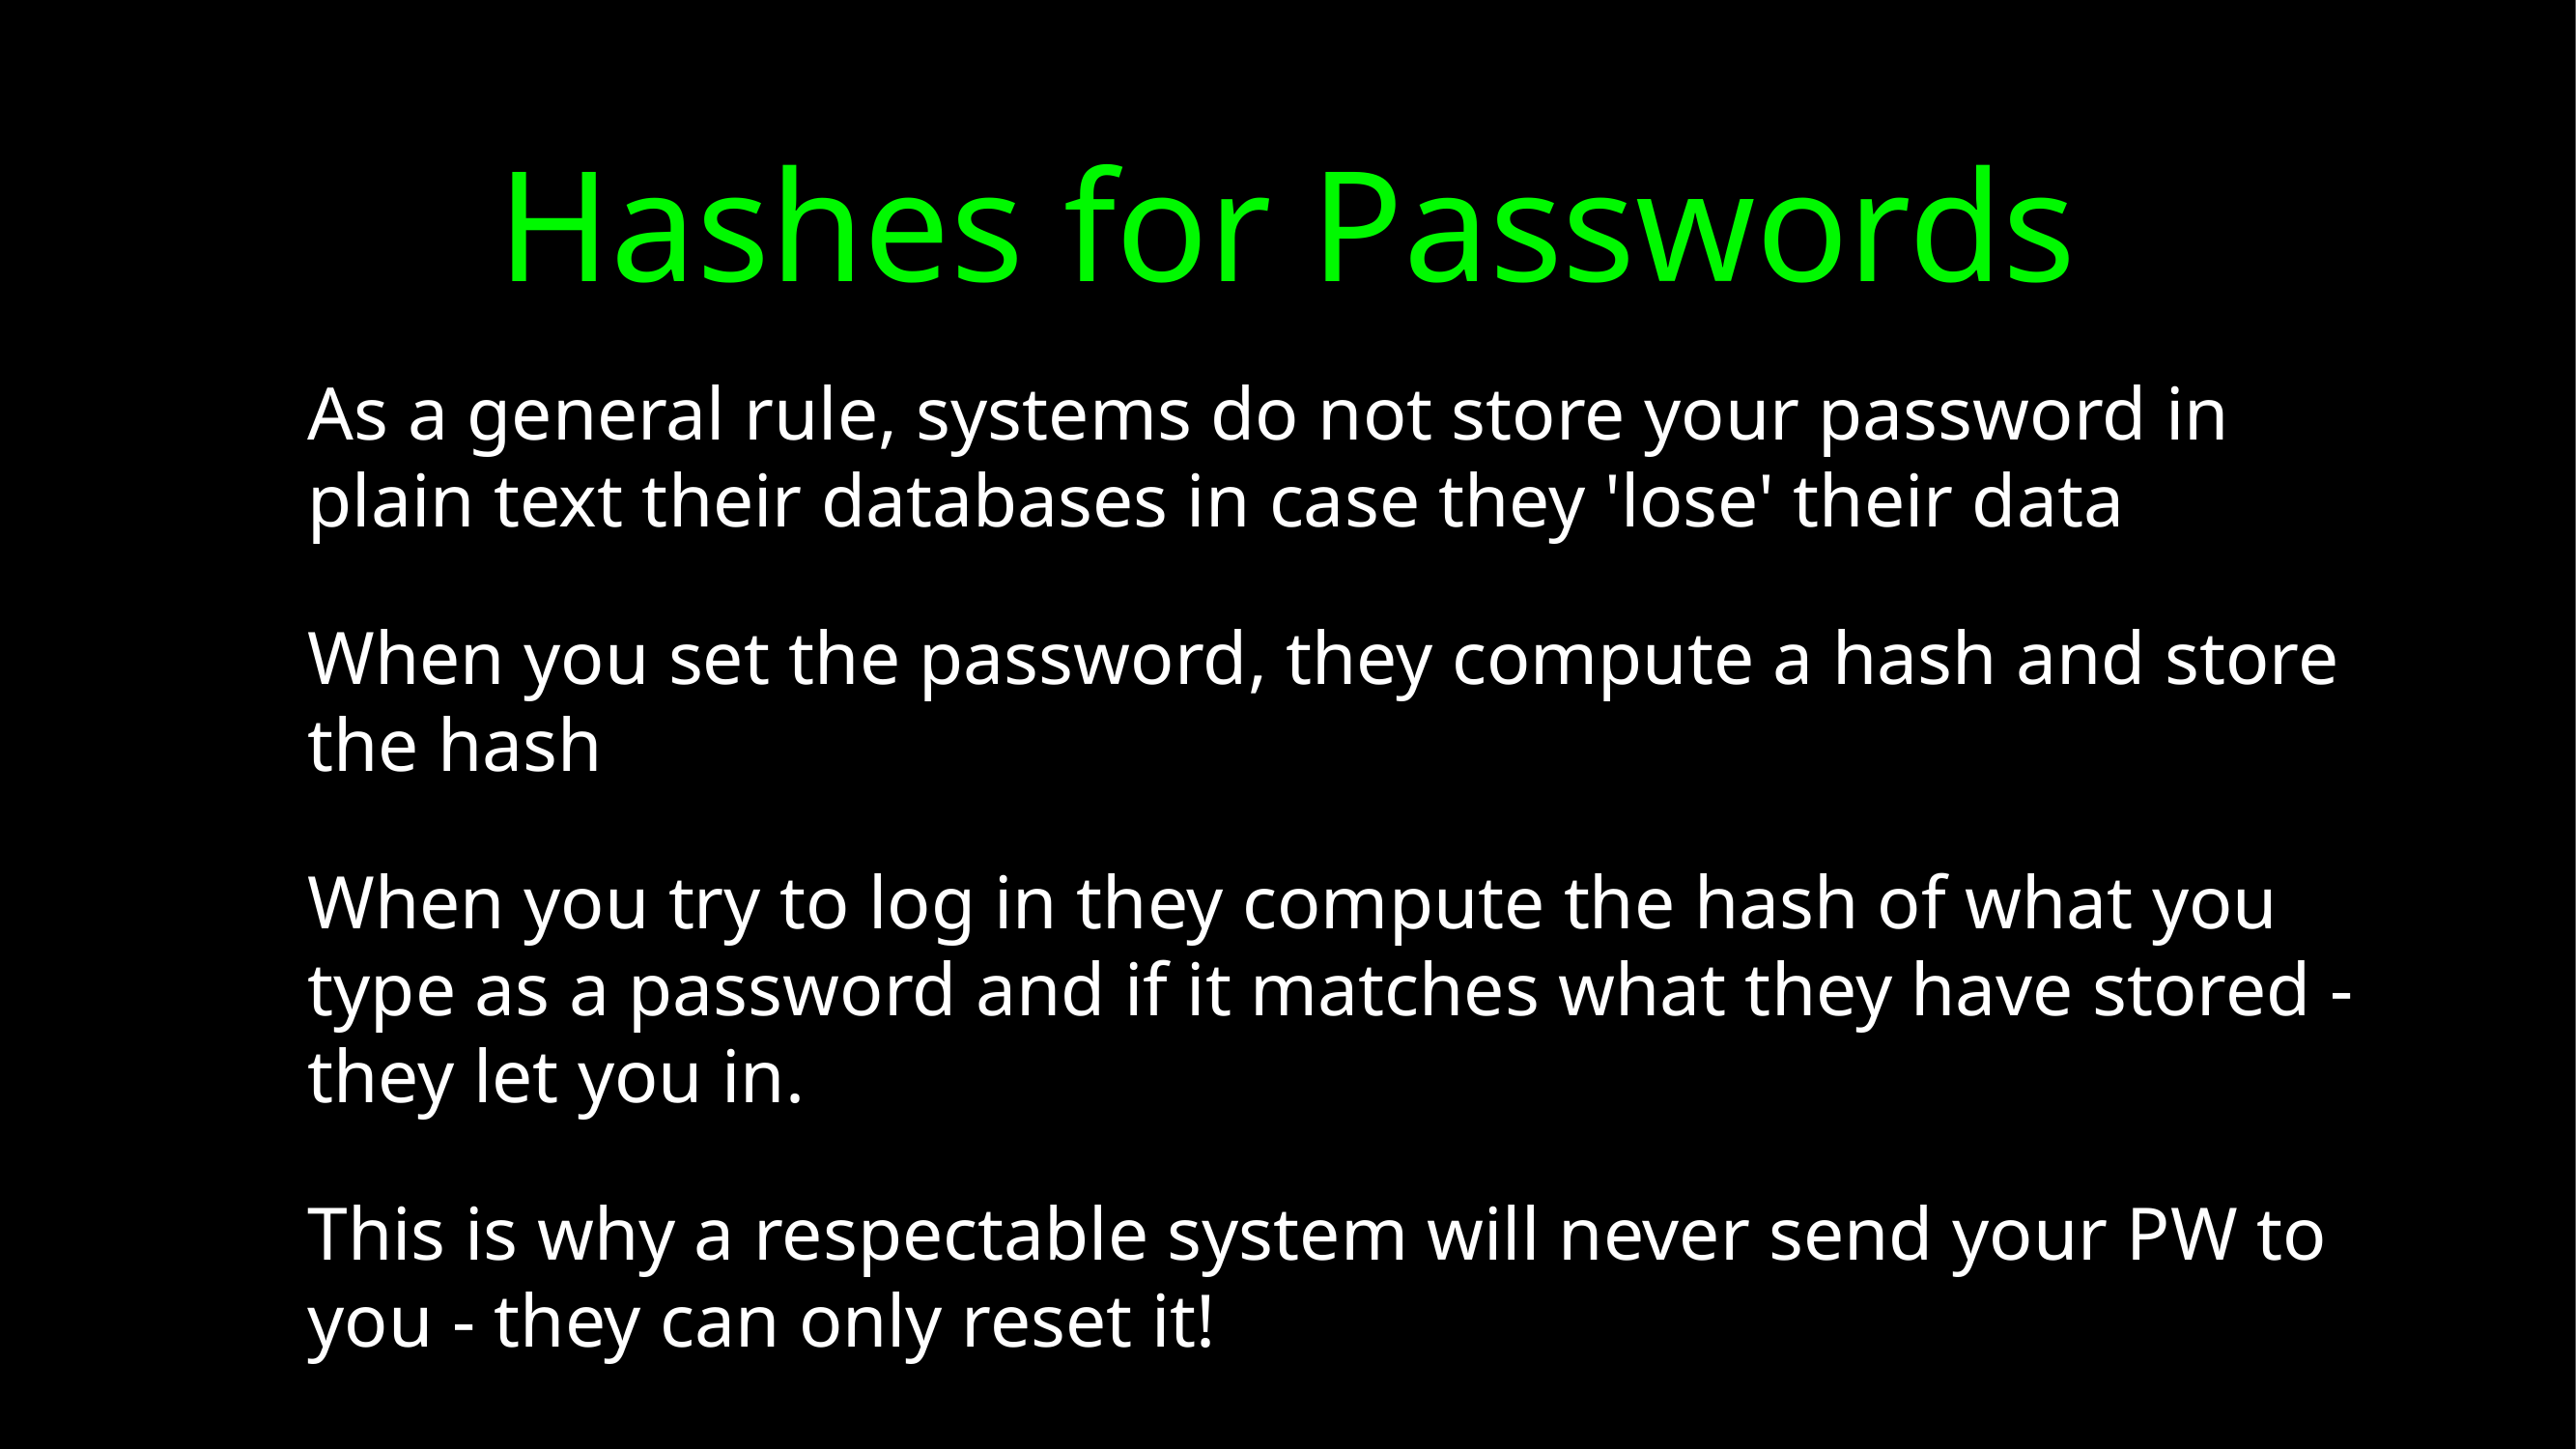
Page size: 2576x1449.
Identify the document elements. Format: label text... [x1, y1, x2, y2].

list As a general rule, systems do not store your password in plain text their databases in case they 'lose' their data When you set the password, they compute a hash and store the hash When you try to log in they compute the hash of what you type as a password and if it matches what they have stored - they let you in. This is why a respectable system will never send your PW to you - they can only reset it! [183, 412, 2392, 1317]
title Hashes for Passwords [183, 38, 2392, 404]
